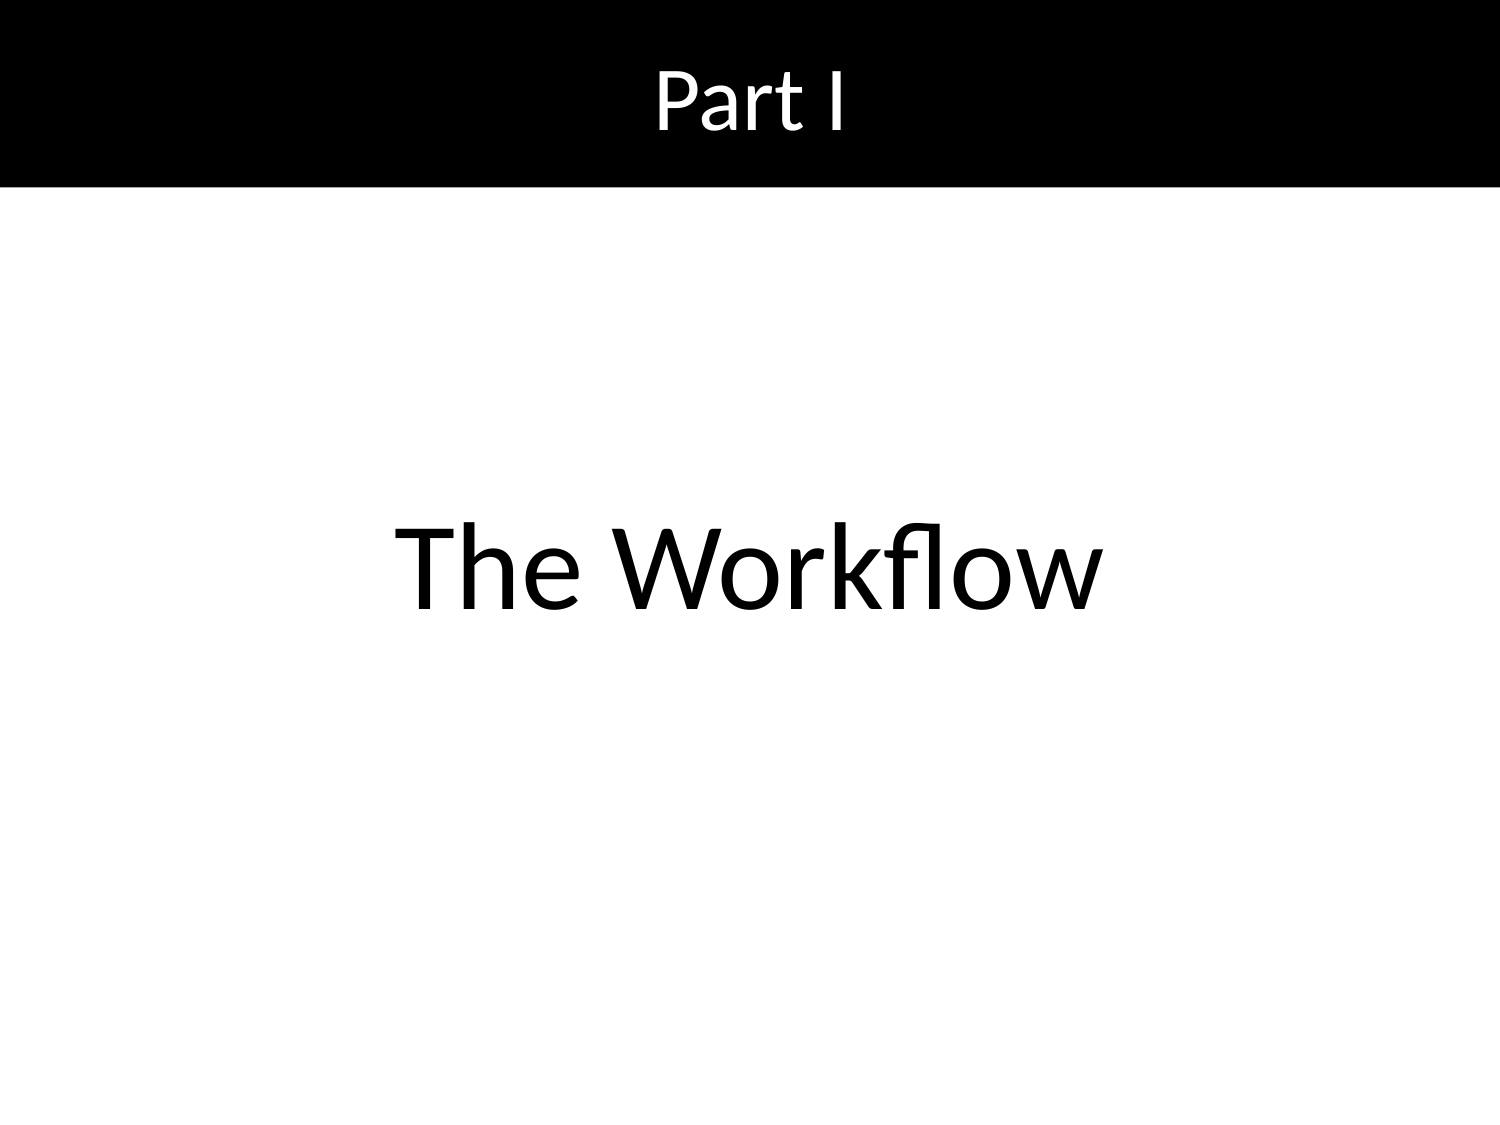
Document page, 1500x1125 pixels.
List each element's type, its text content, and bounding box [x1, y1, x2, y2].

title Part I [0, 0, 1500, 188]
list The Workflow [0, 208, 1500, 1094]
